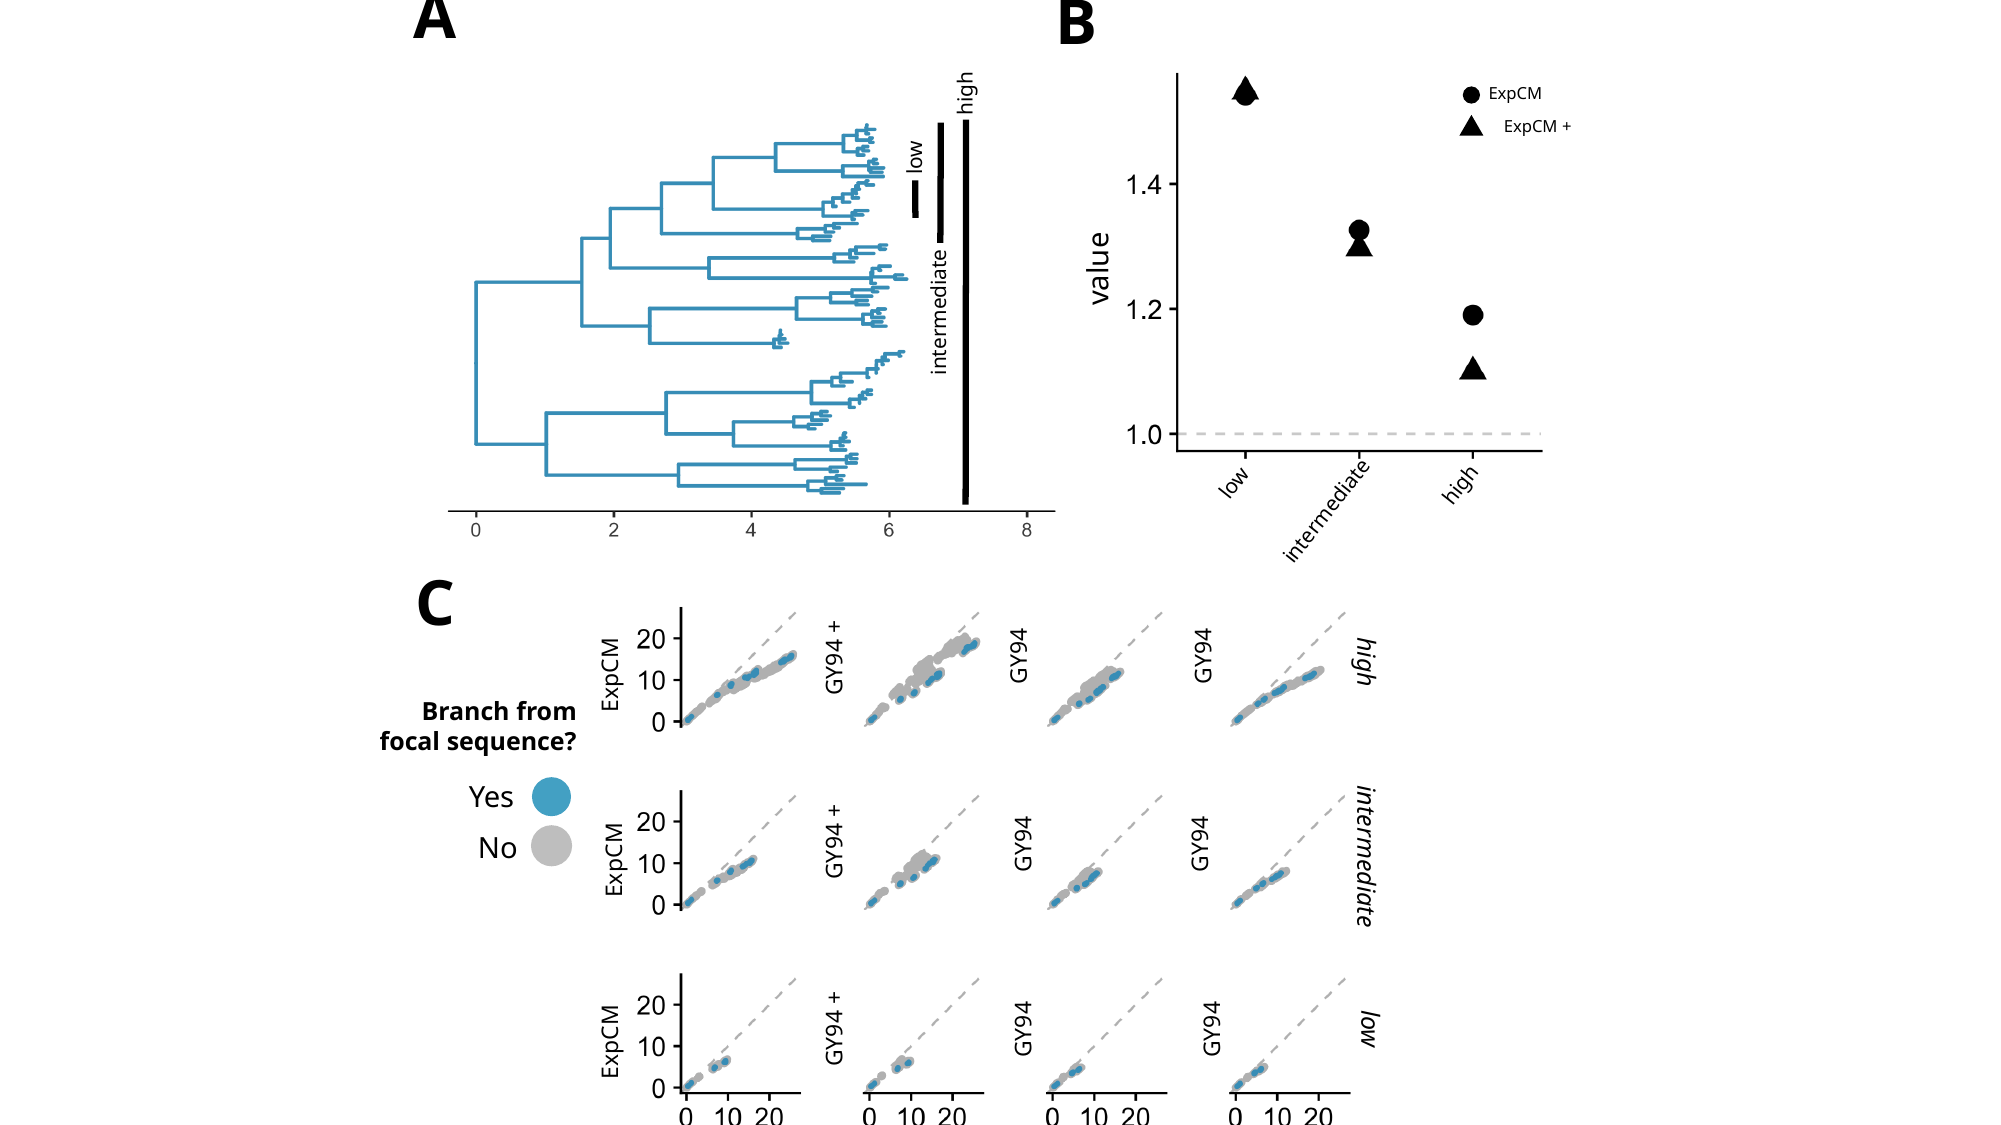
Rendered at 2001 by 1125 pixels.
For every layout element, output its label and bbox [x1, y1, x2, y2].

text_box [352, 0, 1600, 1125]
